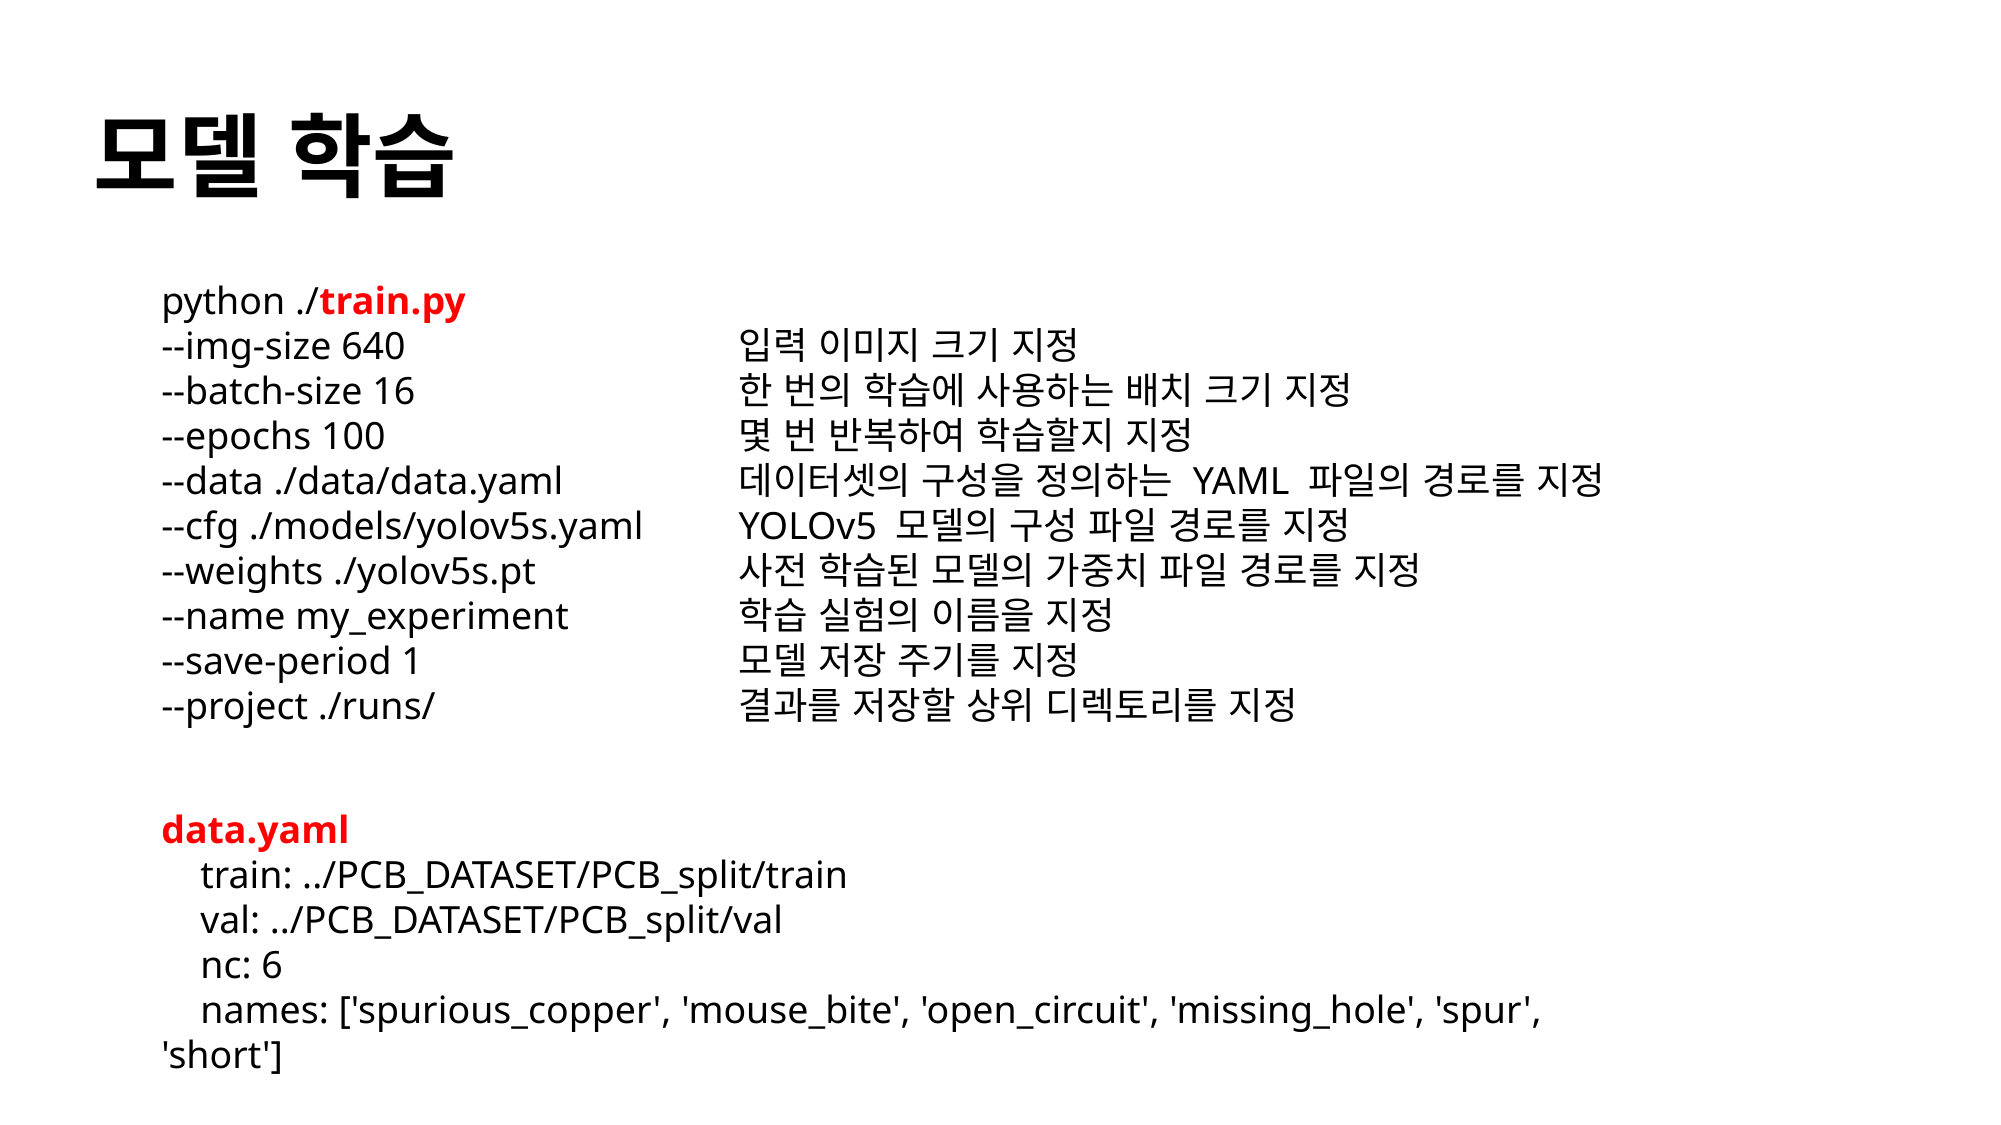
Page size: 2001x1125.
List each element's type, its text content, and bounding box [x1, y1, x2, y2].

text_box 입력 이미지 크기 지정 한 번의 학습에 사용하는 배치 크기 지정 몇 번 반복하여 학습할지 지정 데이터셋의 구성을 정의하는 YAML 파일의 경로를 지정 YOLOv5 모델의 구성 파일 경로를 지정 사전 학습된 모델의 가중치 파일 경로를 지정 학습 실험의 이름을 지정 모델 저장 주기를 지정 결과를 저장할 상위 디렉토리를 지정 [723, 269, 1742, 735]
text_box data.yaml train: ../PCB_DATASET/PCB_split/train val: ../PCB_DATASET/PCB_split/val nc: 6 names: ['spurious_copper', 'mouse_bite', 'open_circuit', 'missing_hole', 'spur', 'short'] [146, 798, 1632, 1084]
title 모델 학습 [79, 52, 1804, 270]
text_box python ./train.py --img-size 640 --batch-size 16 --epochs 100 --data ./data/data.yaml --cfg ./models/yolov5s.yaml --weights ./yolov5s.pt --name my_experiment --save-period 1 --project ./runs/ [146, 269, 723, 735]
